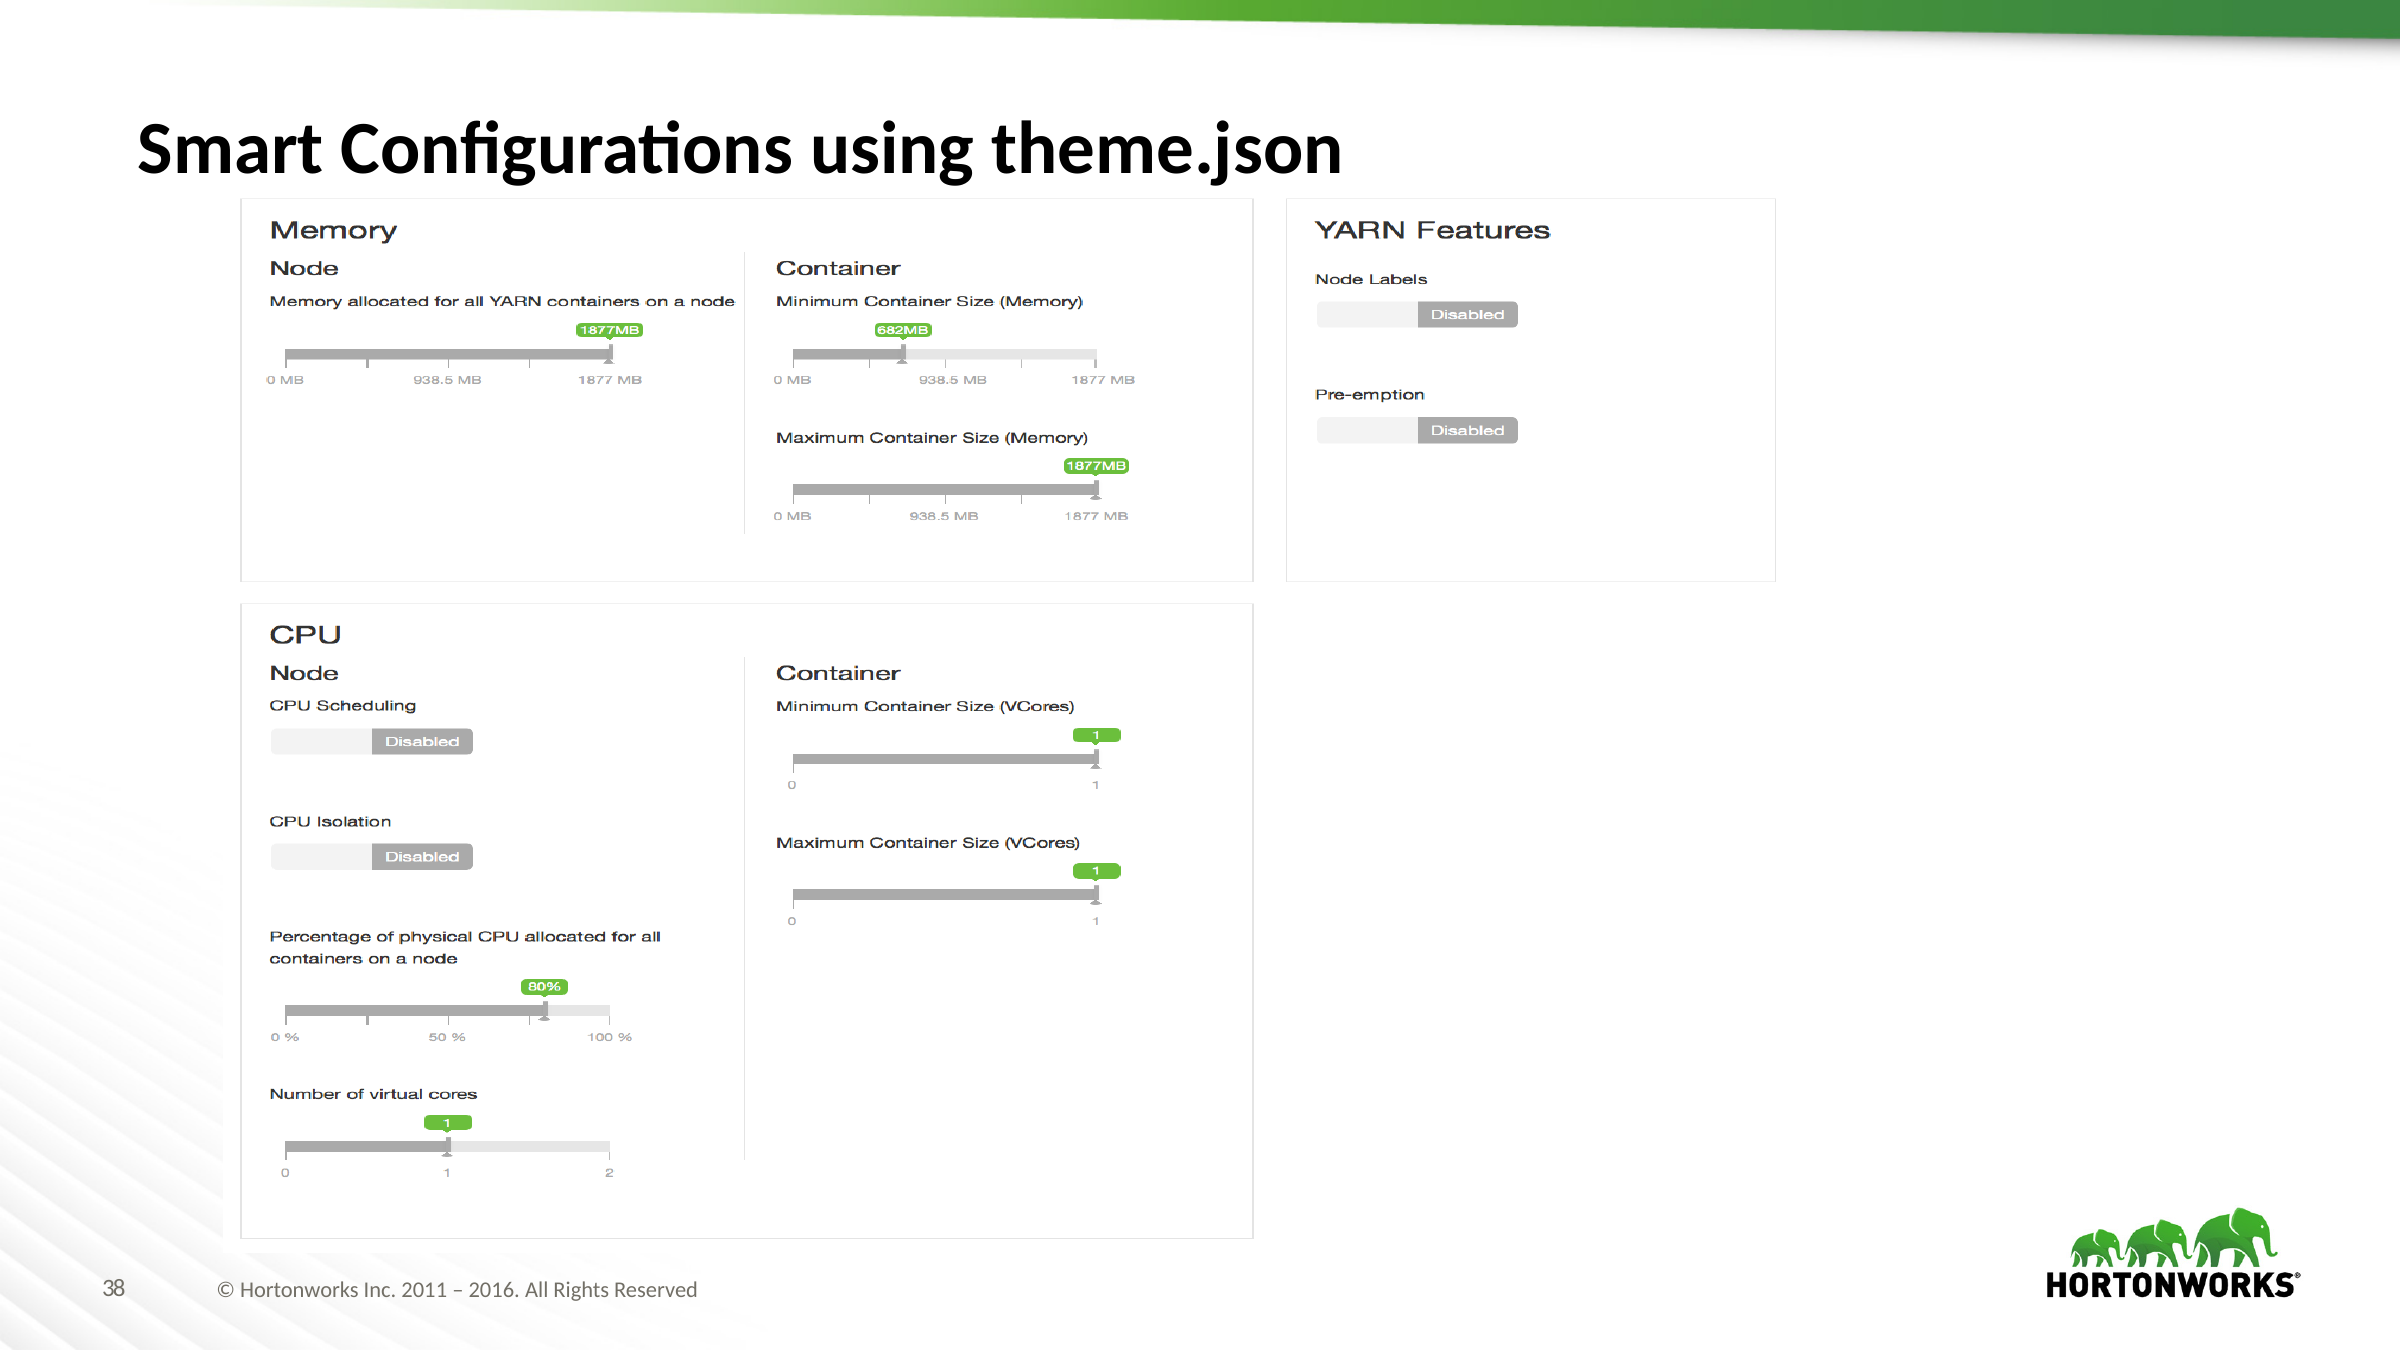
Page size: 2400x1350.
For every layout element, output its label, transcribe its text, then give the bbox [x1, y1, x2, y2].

picture [0, 0, 2400, 1350]
title Smart Configurations using theme.json [138, 110, 2298, 191]
